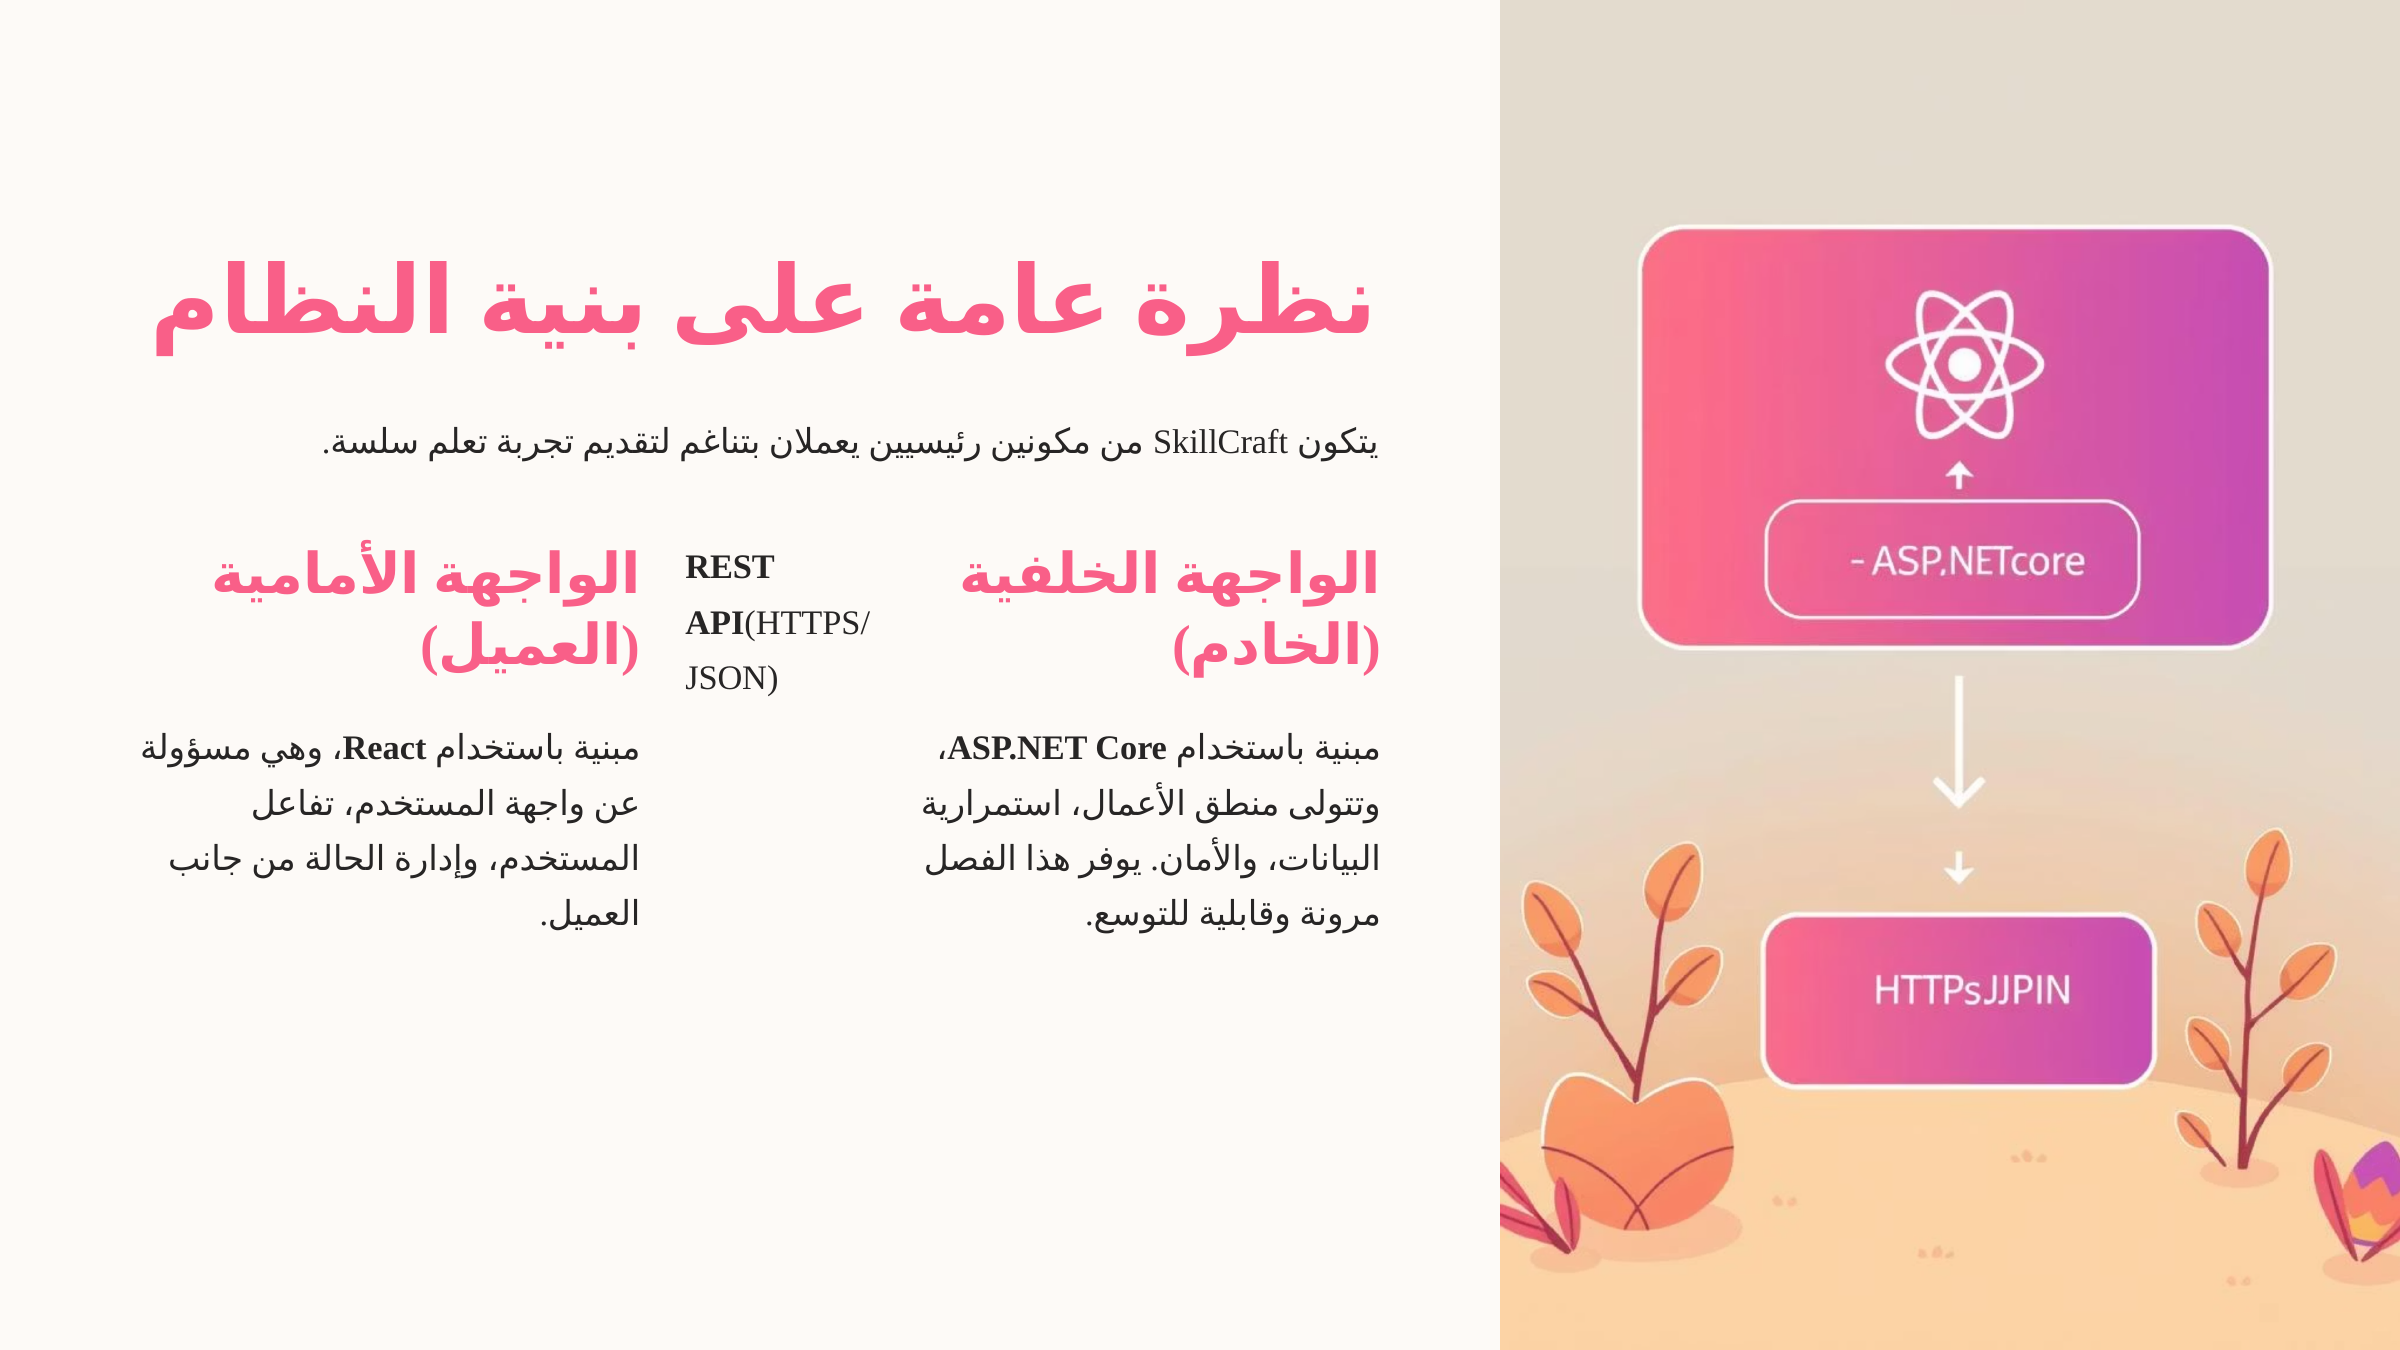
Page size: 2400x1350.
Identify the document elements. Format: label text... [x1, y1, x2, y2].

text_box الواجهة الخلفية (الخادم) [861, 533, 1382, 677]
text_box مبنية باستخدام React، وهي مسؤولة عن واجهة المستخدم، تفاعل المستخدم، وإدارة الحالة من جانب العميل. [121, 711, 641, 934]
picture [1499, 0, 2400, 1350]
text_box مبنية باستخدام ASP.NET Core، وتتولى منطق الأعمال، استمرارية البيانات، والأمان. يوفر هذا الفصل مرونة وقابلية للتوسع. [861, 711, 1382, 934]
text_box الواجهة الأمامية (العميل) [121, 533, 641, 677]
text_box REST API(HTTPS/JSON) [685, 530, 876, 851]
text_box يتكون SkillCraft من مكونين رئيسيين يعملان بتناغم لتقديم تجربة تعلم سلسة. [121, 404, 1379, 461]
text_box نظرة عامة على بنية النظام [426, 233, 1379, 353]
